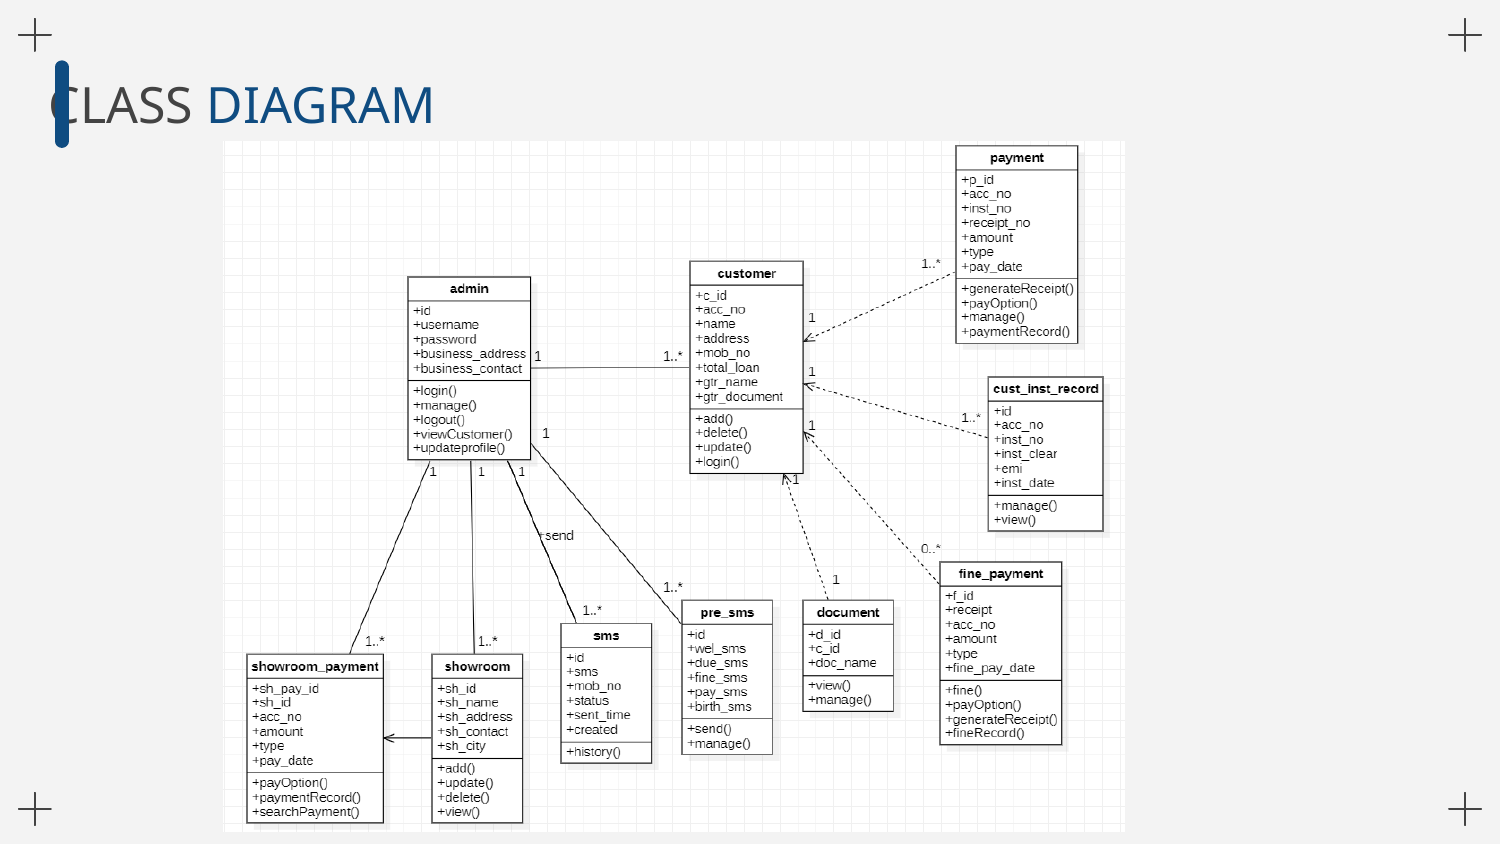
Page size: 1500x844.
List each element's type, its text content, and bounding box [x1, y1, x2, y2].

picture [223, 140, 1126, 833]
title CLASS DIAGRAM [25, 58, 460, 154]
